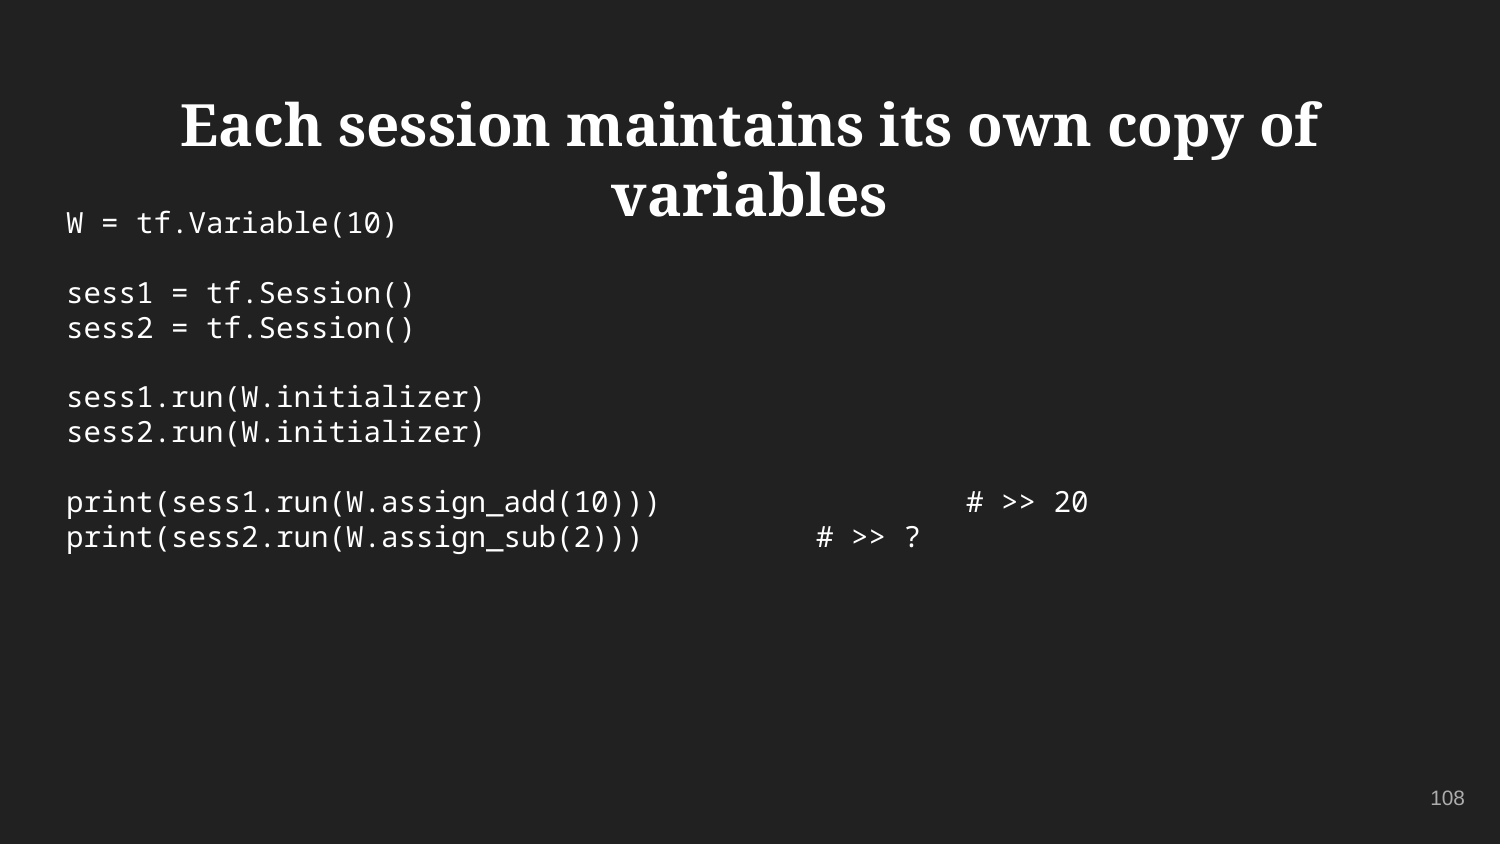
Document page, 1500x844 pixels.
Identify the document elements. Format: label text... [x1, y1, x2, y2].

title Each session maintains its own copy of variables [51, 72, 1449, 189]
list W = tf.Variable(10) sess1 = tf.Session() sess2 = tf.Session() sess1.run(W.initializer) sess2.run(W.initializer) print(sess1.run(W.assign_add(10))) # >> 20 print(sess2.run(W.assign_sub(2))) # >> ? [51, 189, 1449, 811]
slide_number 108 [1389, 764, 1480, 830]
